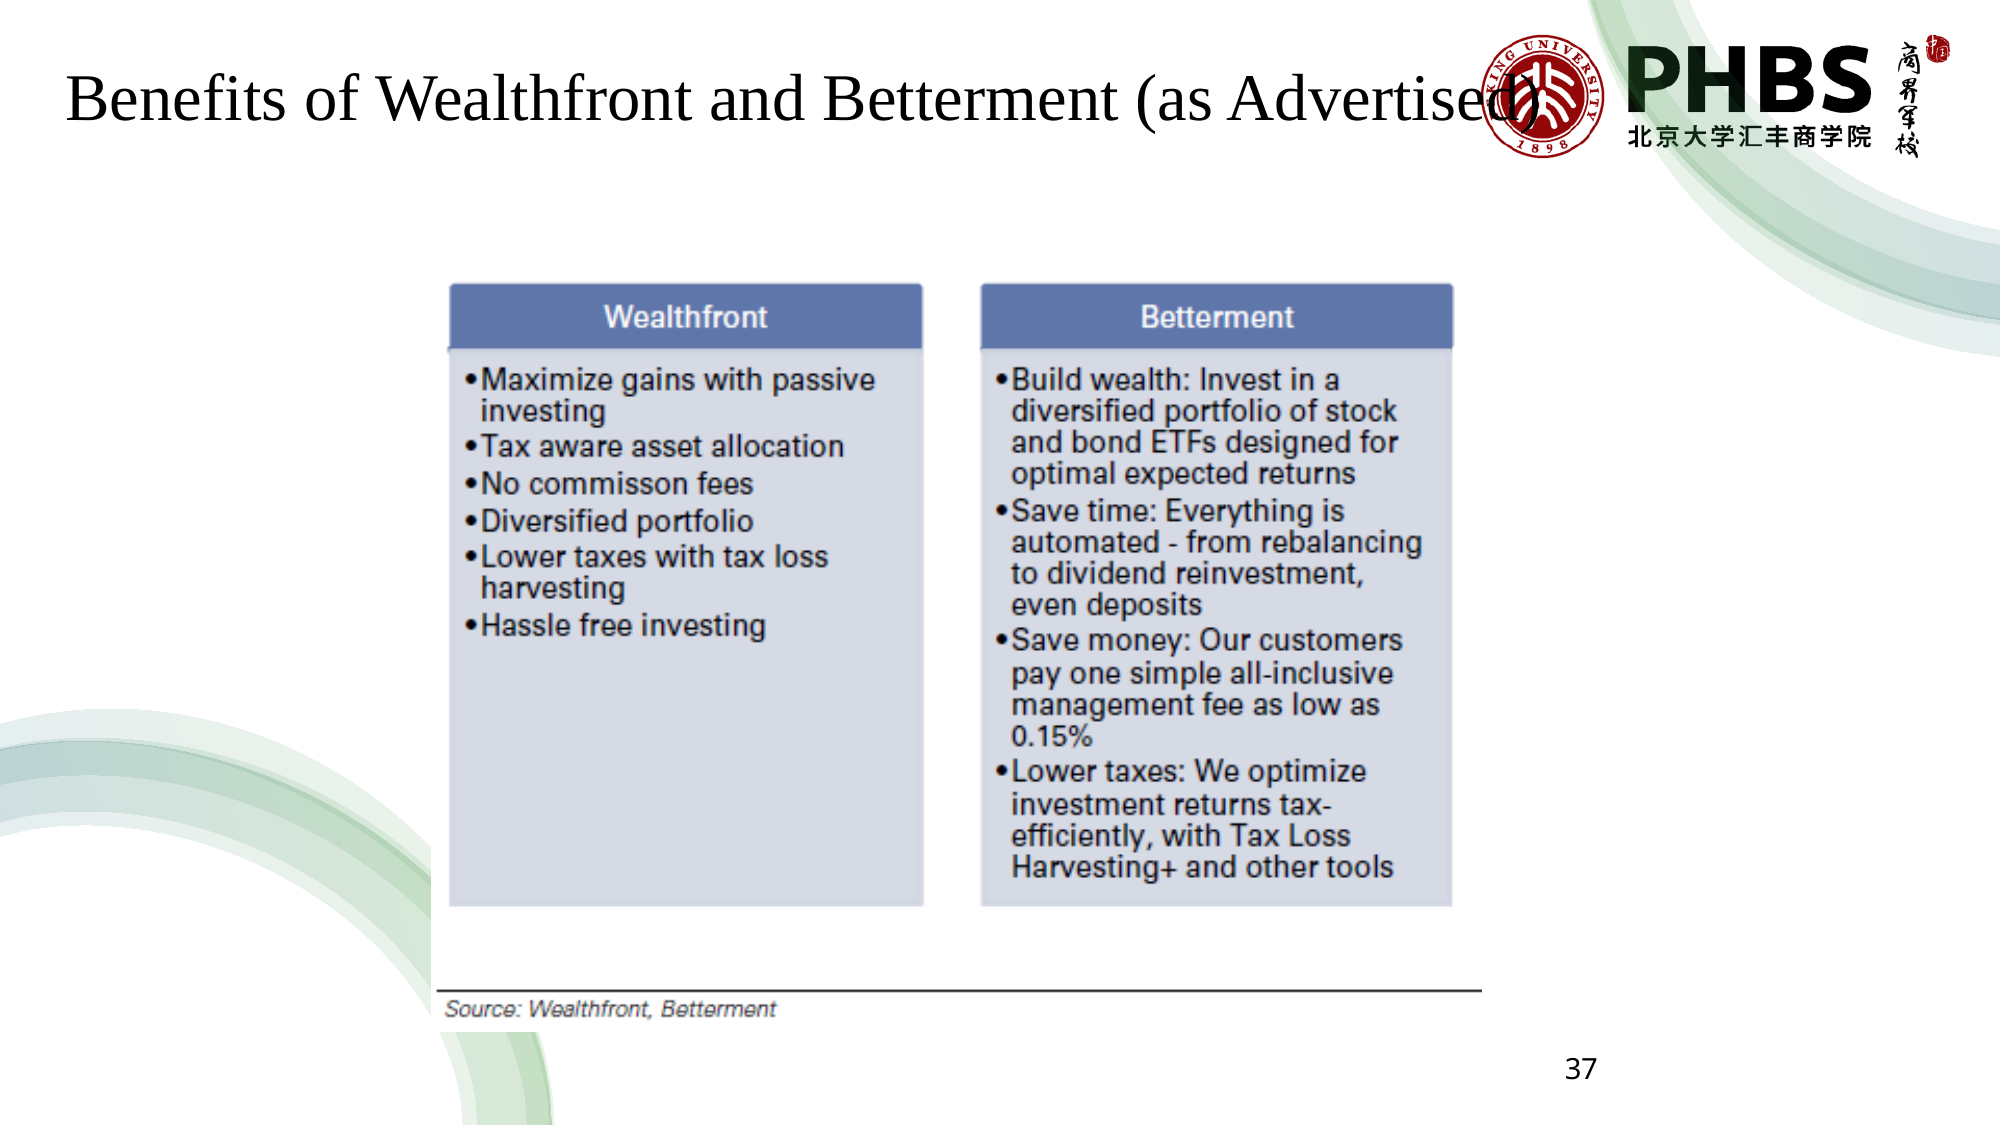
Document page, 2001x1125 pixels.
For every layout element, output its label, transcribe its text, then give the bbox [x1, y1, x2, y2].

picture [1625, 0, 2000, 185]
title Benefits of Wealthfront and Betterment (as Advertised) [50, 55, 1776, 273]
picture [1458, 0, 1607, 55]
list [431, 272, 1483, 1033]
slide_number 37 [1550, 1042, 2000, 1103]
